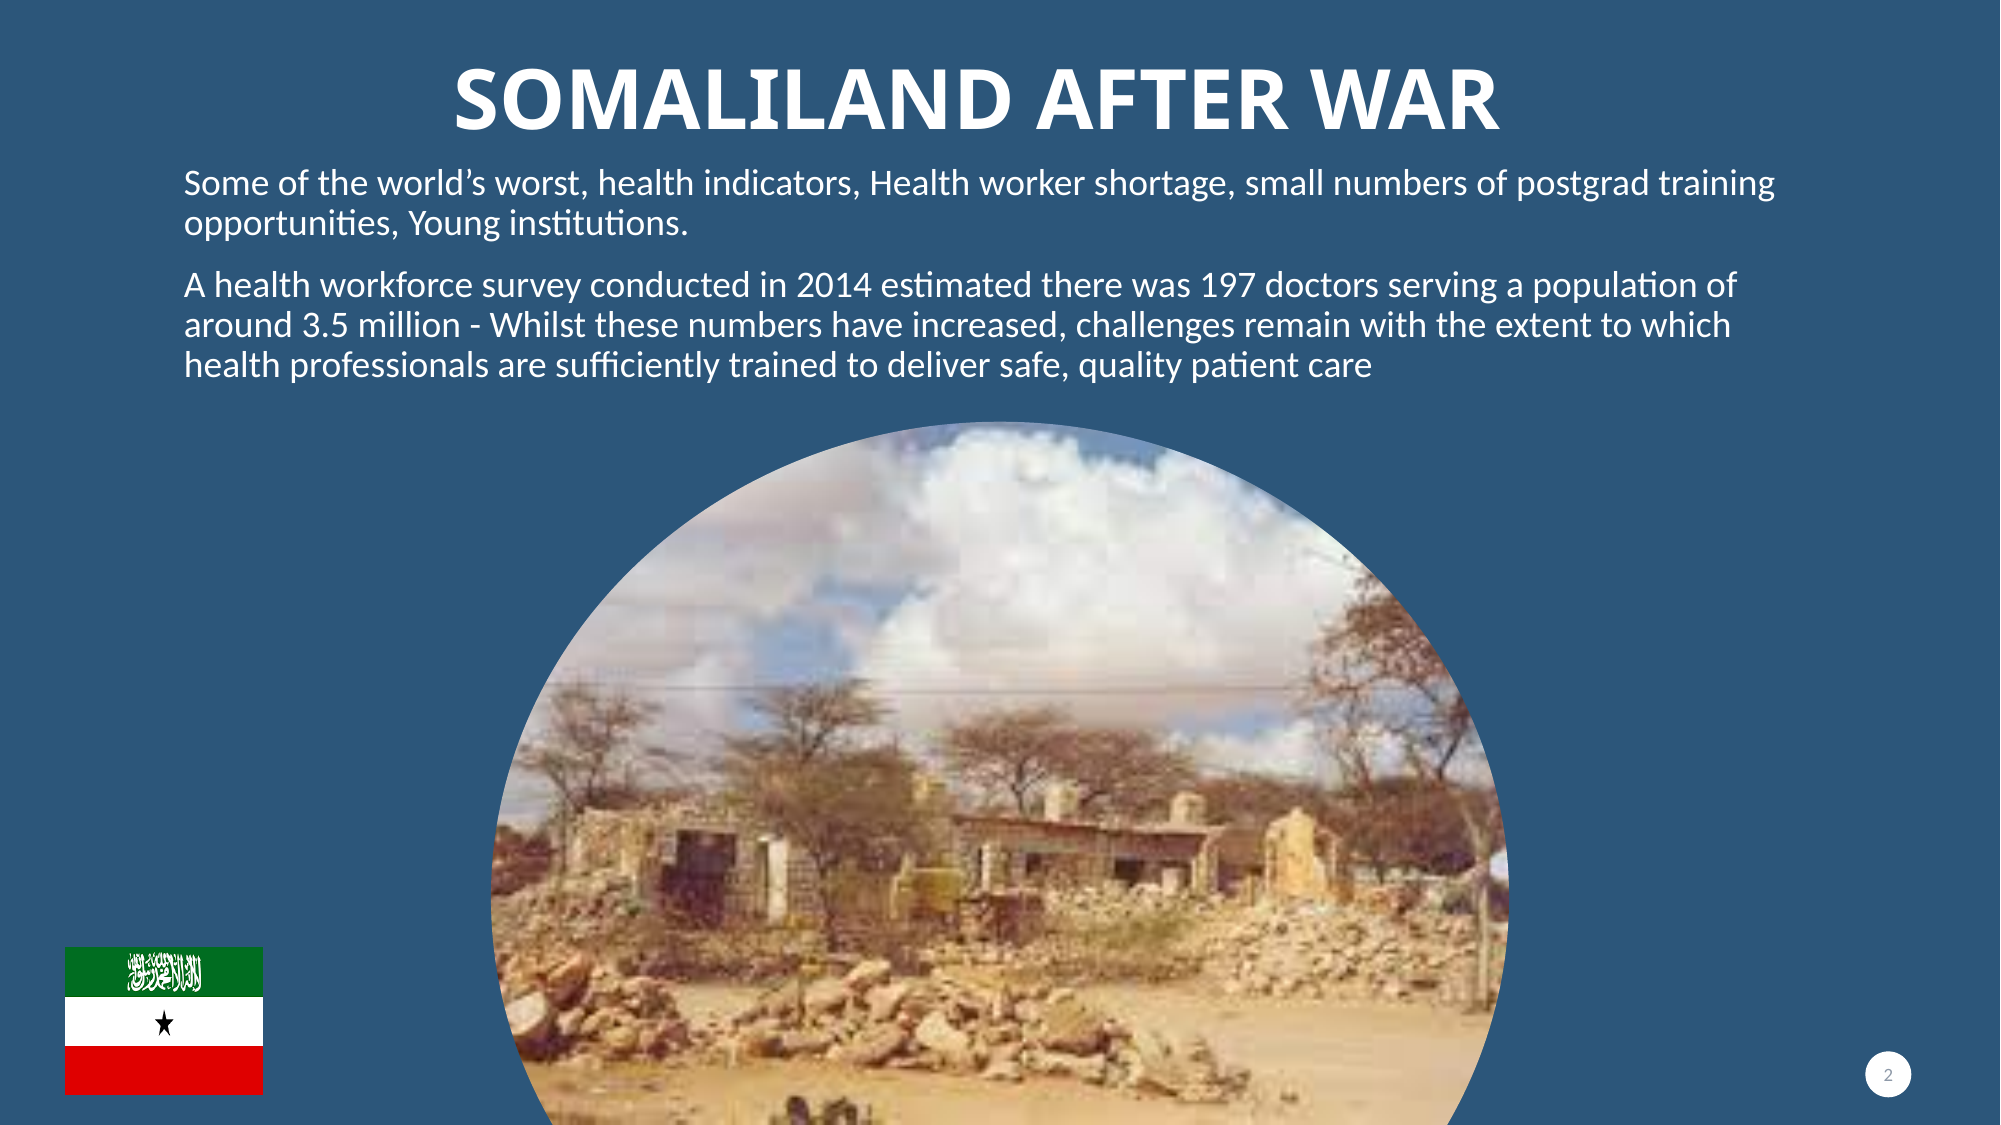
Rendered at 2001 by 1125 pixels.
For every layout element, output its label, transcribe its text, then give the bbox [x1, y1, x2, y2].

list Some of the world’s worst, health indicators, Health worker shortage, small numbers of postgrad training opportunities, Young institutions. A health workforce survey conducted in 2014 estimated there was 197 doctors serving a population of around 3.5 million - Whilst these numbers have increased, challenges remain with the extent to which health professionals are sufficiently trained to deliver safe, quality patient care ​ [168, 155, 1815, 405]
title Somaliland After War [136, 29, 1862, 156]
picture [65, 947, 263, 1096]
slide_number 2 [1864, 1059, 1913, 1090]
picture [490, 421, 1510, 1125]
